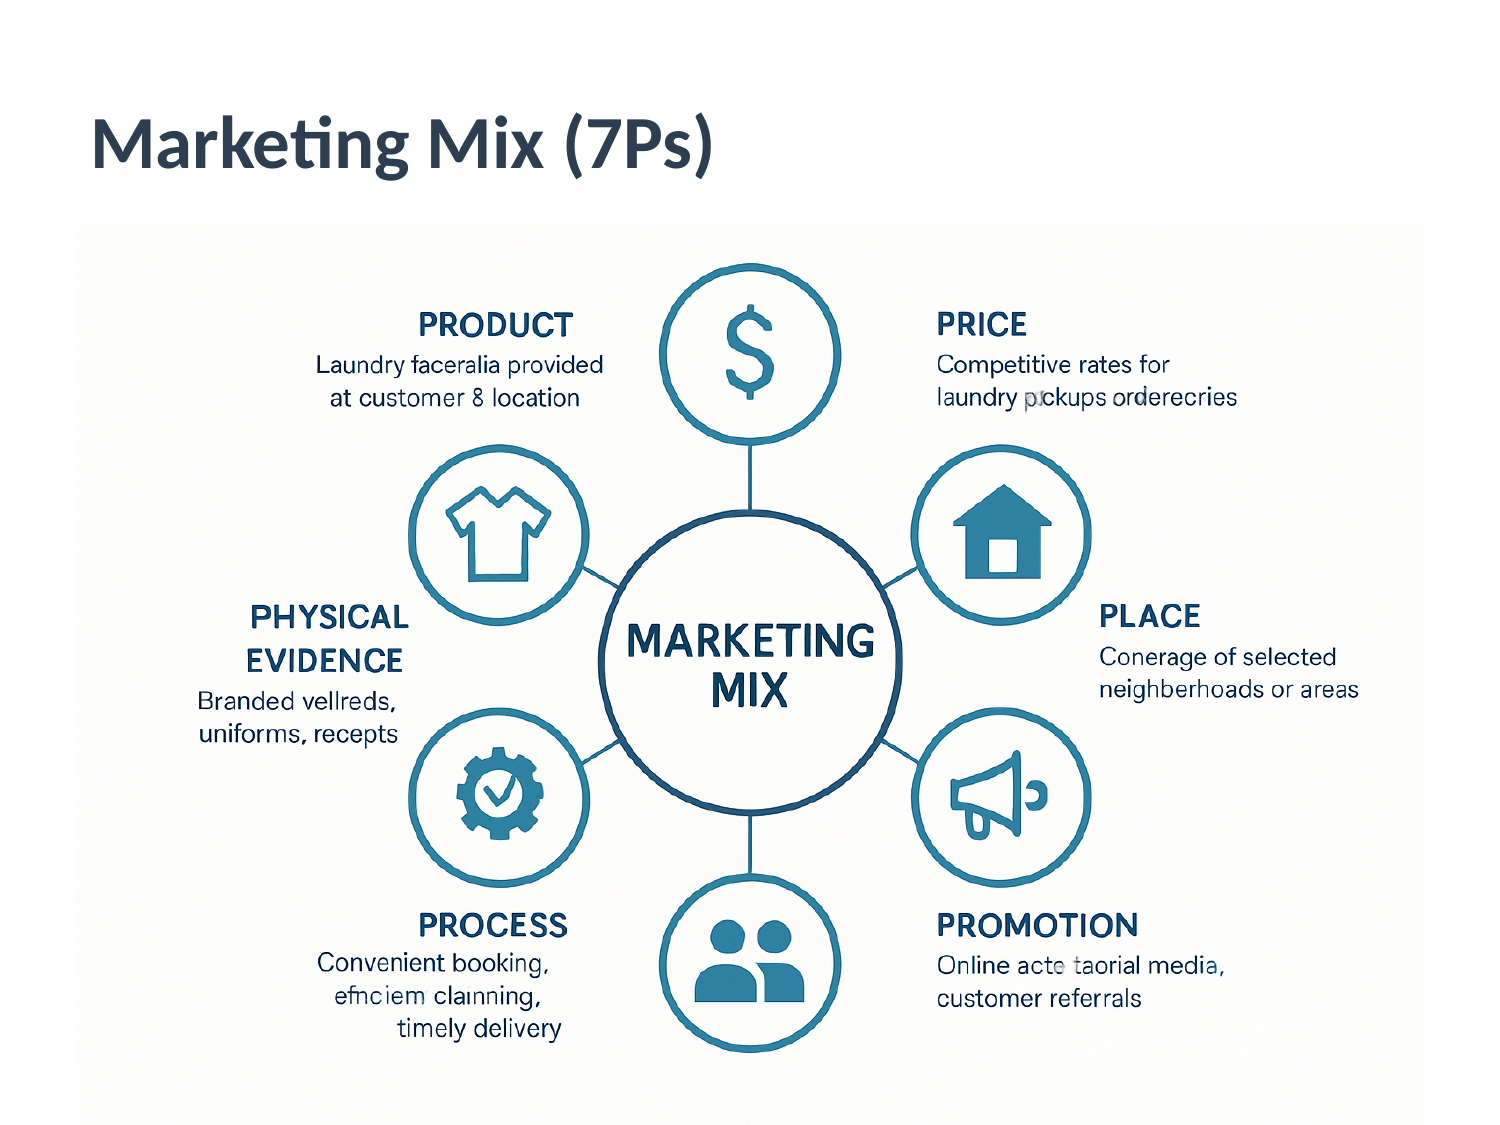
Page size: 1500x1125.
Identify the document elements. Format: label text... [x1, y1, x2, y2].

title Marketing Mix (7Ps) [75, 45, 1425, 224]
picture [74, 224, 1426, 1125]
